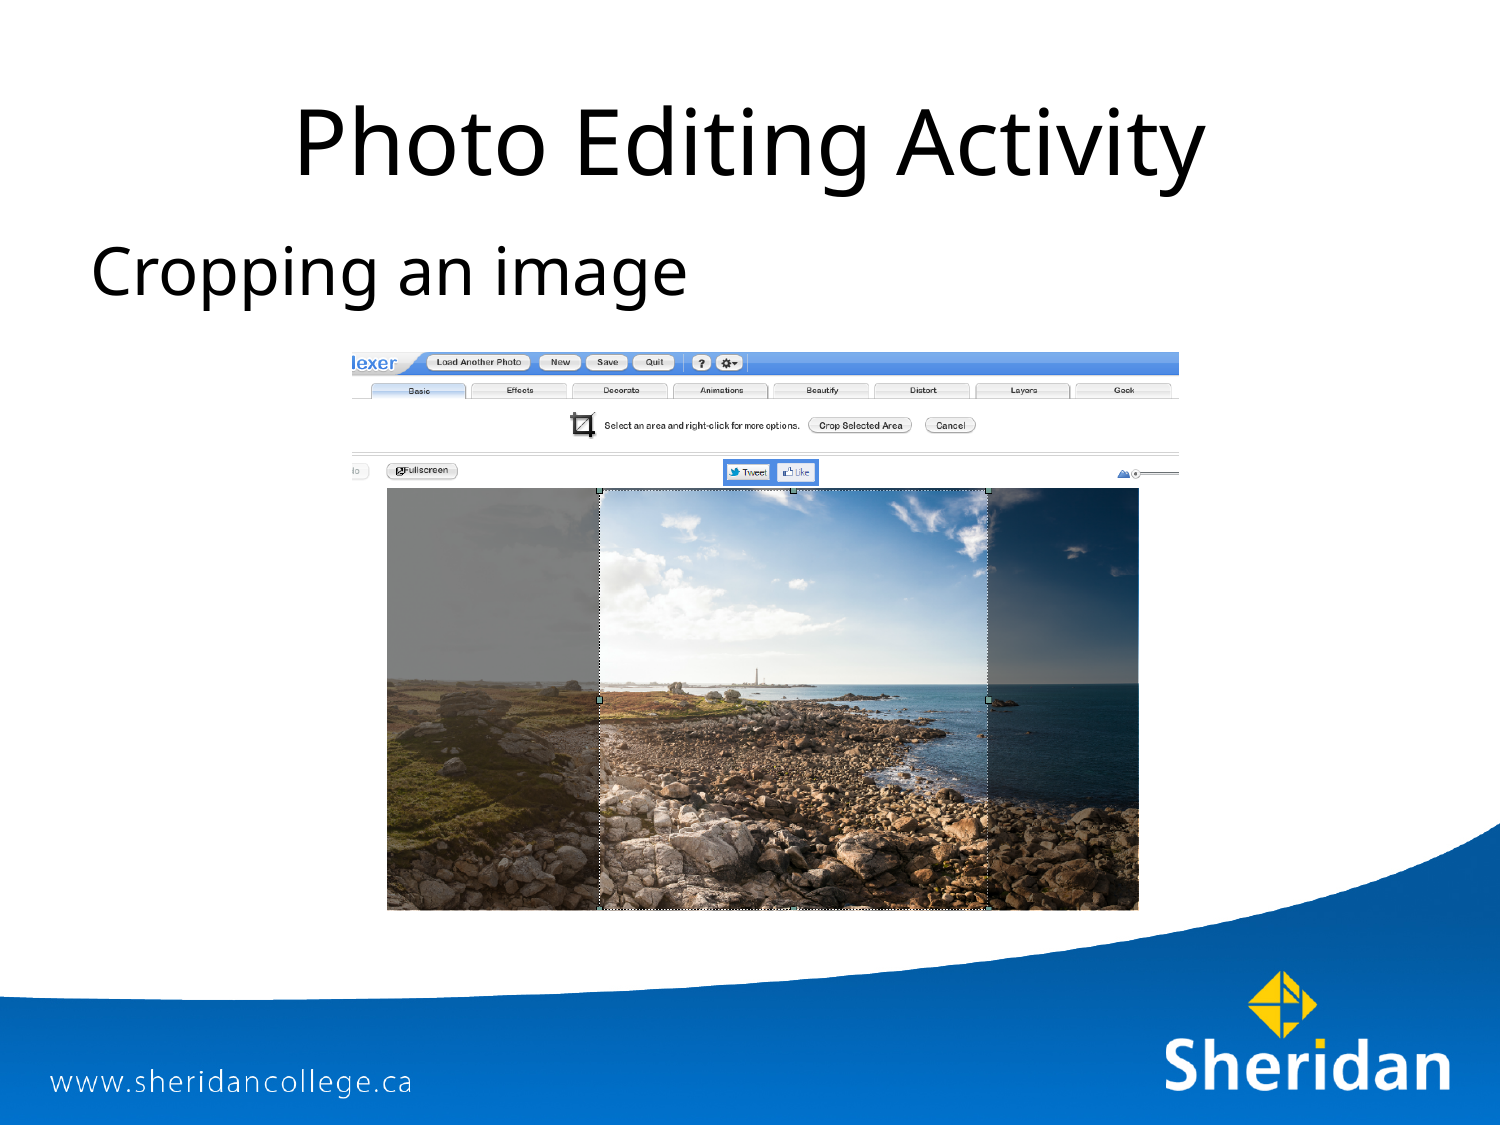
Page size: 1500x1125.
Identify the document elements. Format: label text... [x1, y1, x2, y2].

list Cropping an image [75, 221, 1425, 361]
picture [0, 86, 1500, 1125]
title Photo Editing Activity [75, 45, 1425, 221]
